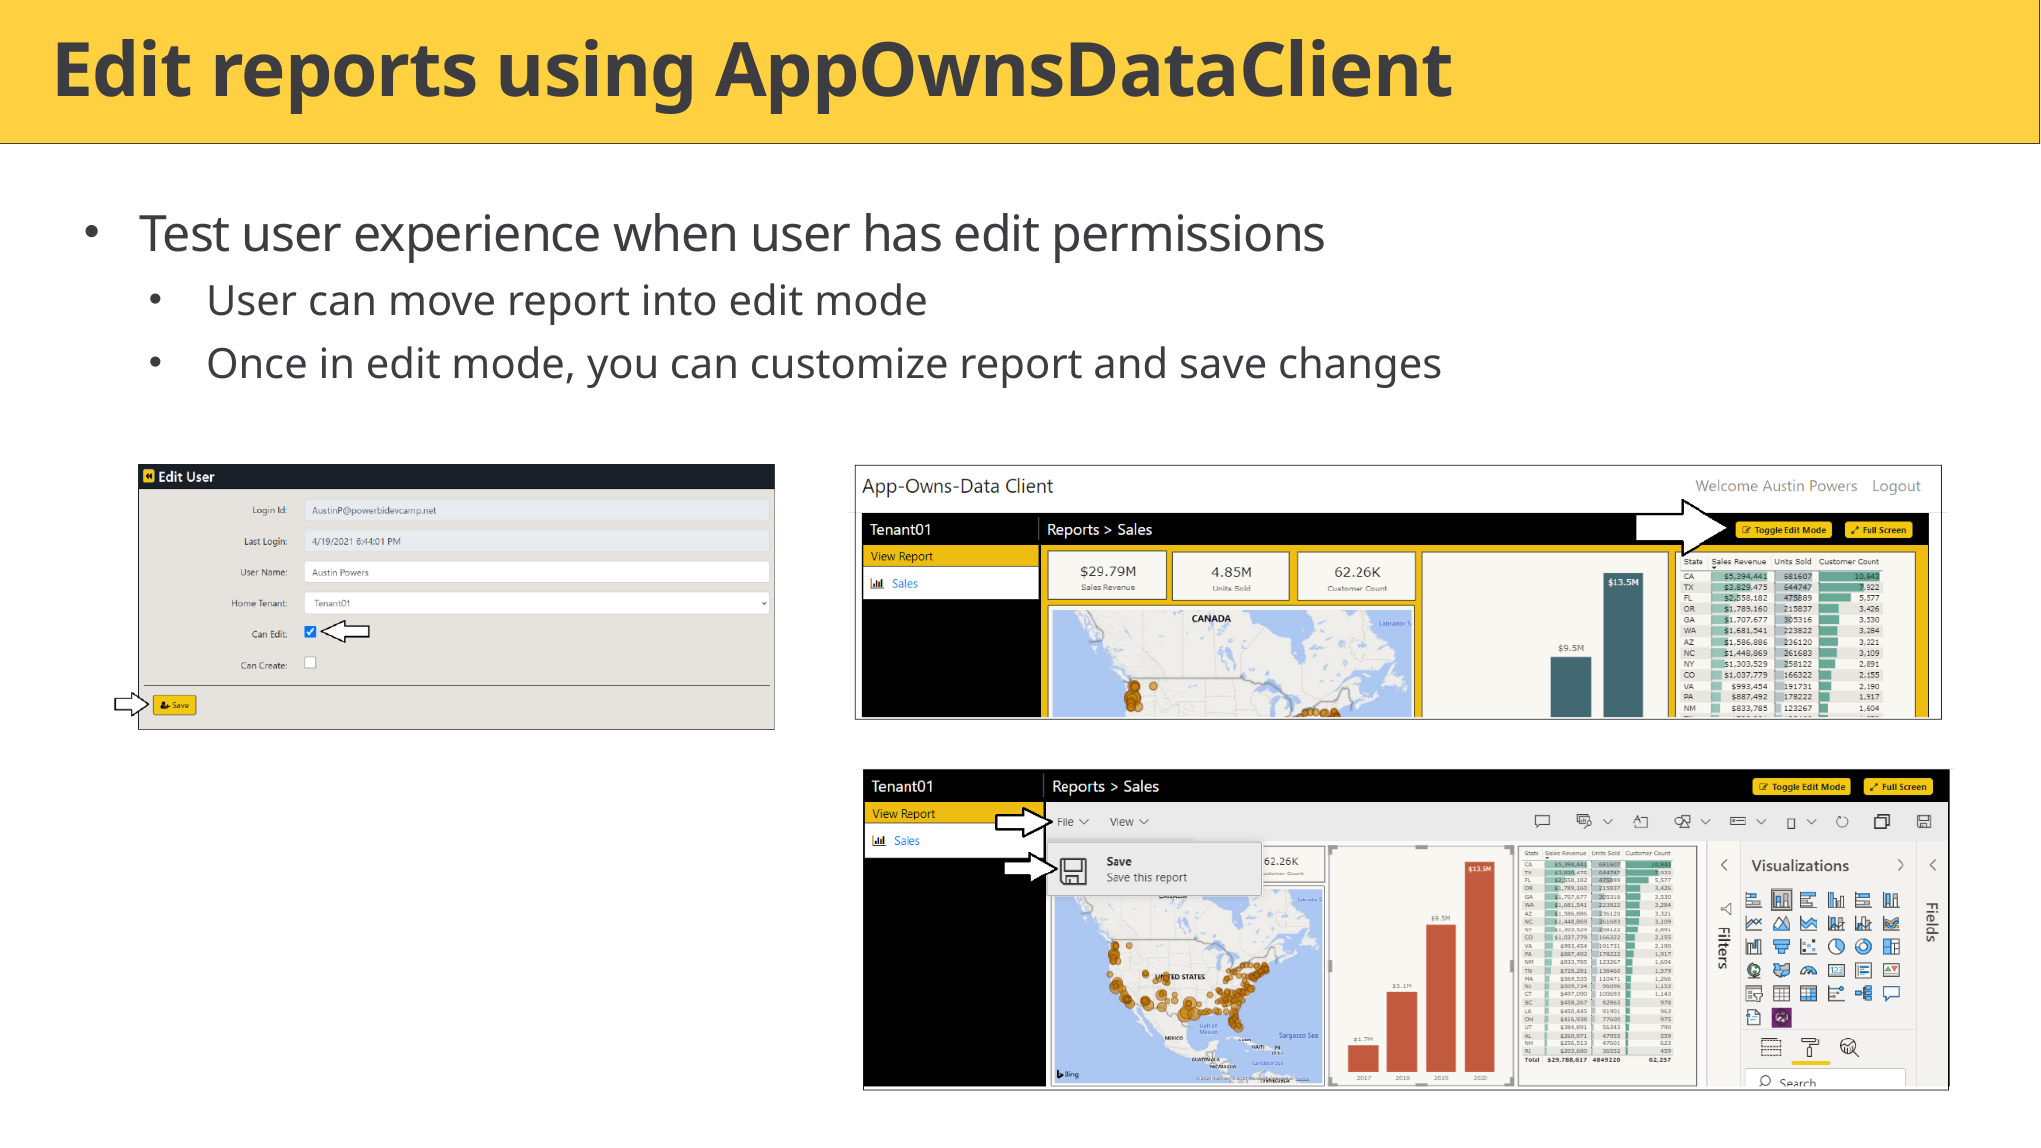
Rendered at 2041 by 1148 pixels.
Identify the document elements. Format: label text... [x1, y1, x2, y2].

picture [856, 762, 1956, 1096]
picture [110, 464, 780, 735]
title Edit reports using AppOwnsDataClient [51, 31, 1988, 113]
picture [847, 457, 1956, 724]
list Test user experience when user has edit permissions User can move report into edit mode Once in edit mode, you can customize report and save changes [83, 201, 1988, 469]
